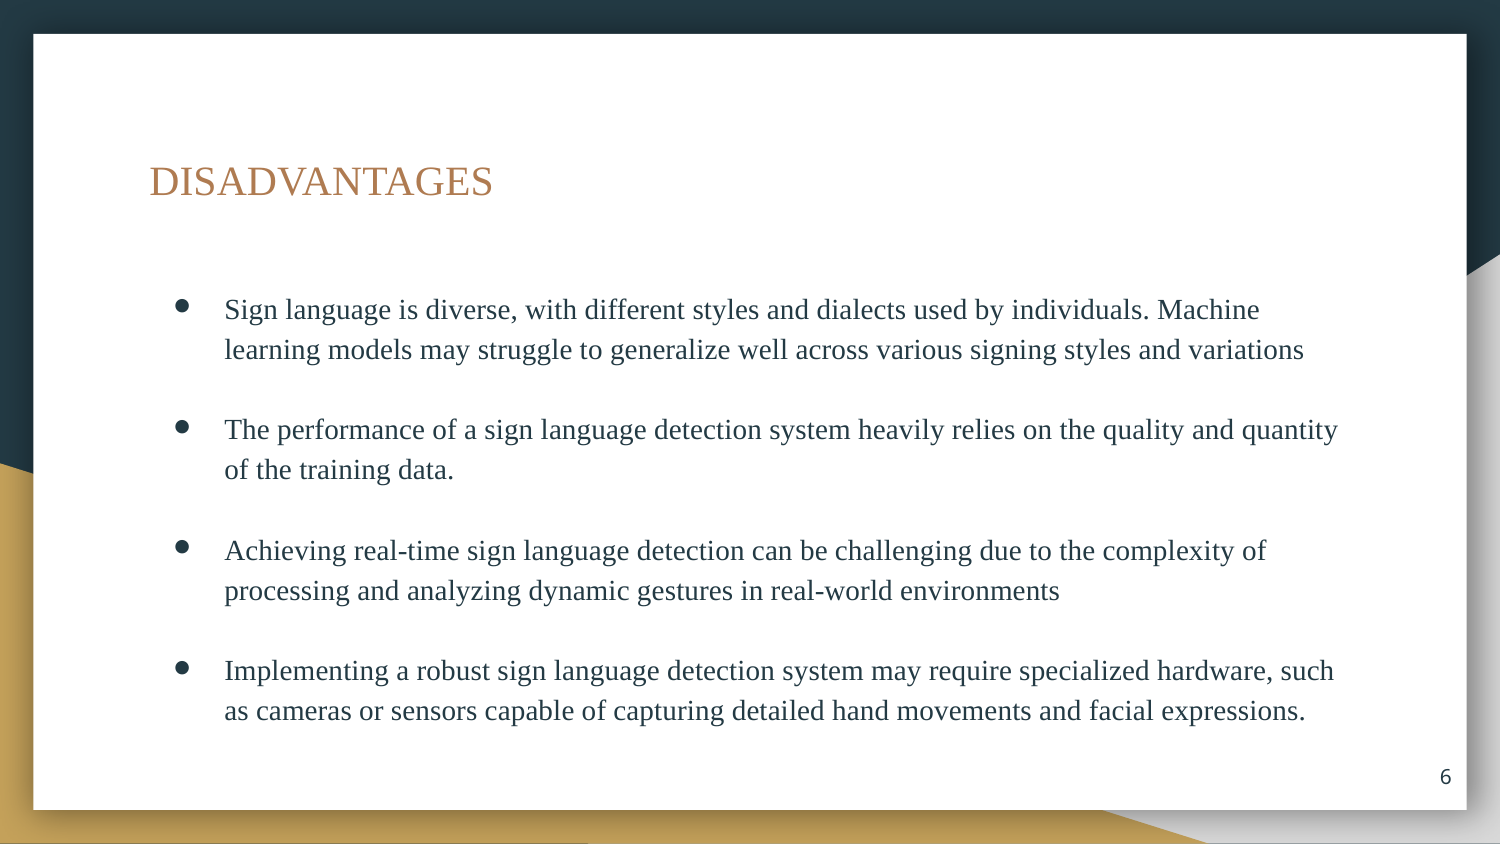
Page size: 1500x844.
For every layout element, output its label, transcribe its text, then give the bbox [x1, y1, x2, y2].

list Sign language is diverse, with different styles and dialects used by individuals. Machine learning models may struggle to generalize well across various signing styles and variations The performance of a sign language detection system heavily relies on the quality and quantity of the training data. Achieving real-time sign language detection can be challenging due to the complexity of processing and analyzing dynamic gestures in real-world environments Implementing a robust sign language detection system may require specialized hardware, such as cameras or sensors capable of capturing detailed hand movements and facial expressions. [134, 269, 1366, 729]
slide_number 6 [1376, 745, 1467, 810]
title DISADVANTAGES [134, 138, 1366, 269]
